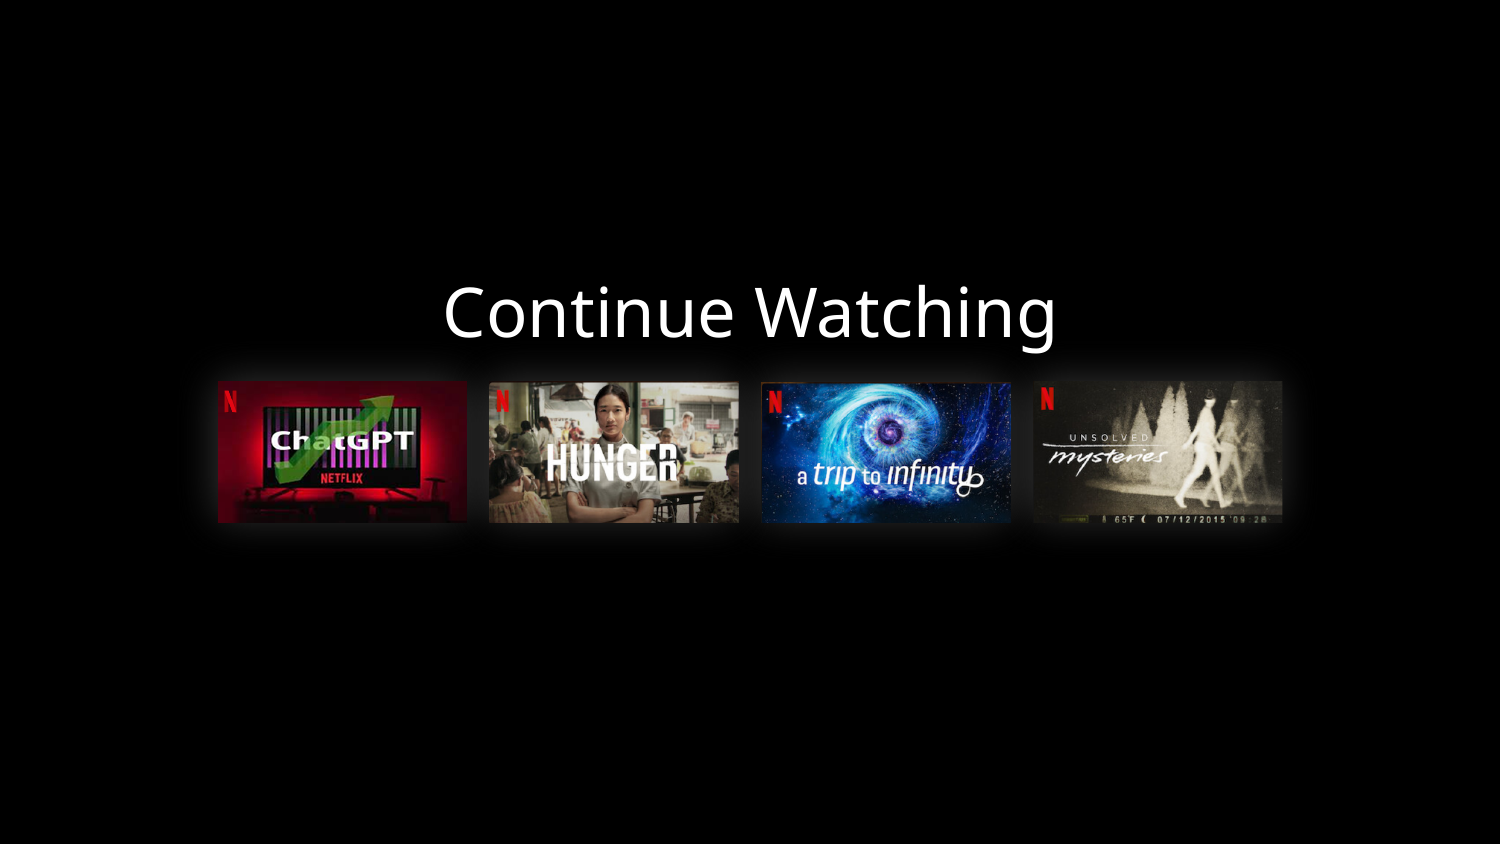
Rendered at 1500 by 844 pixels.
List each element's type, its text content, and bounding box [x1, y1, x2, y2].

picture [1033, 381, 1283, 523]
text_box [218, 379, 466, 523]
picture [761, 382, 1011, 523]
text_box Continue Watching [359, 261, 1142, 359]
picture [489, 381, 739, 523]
